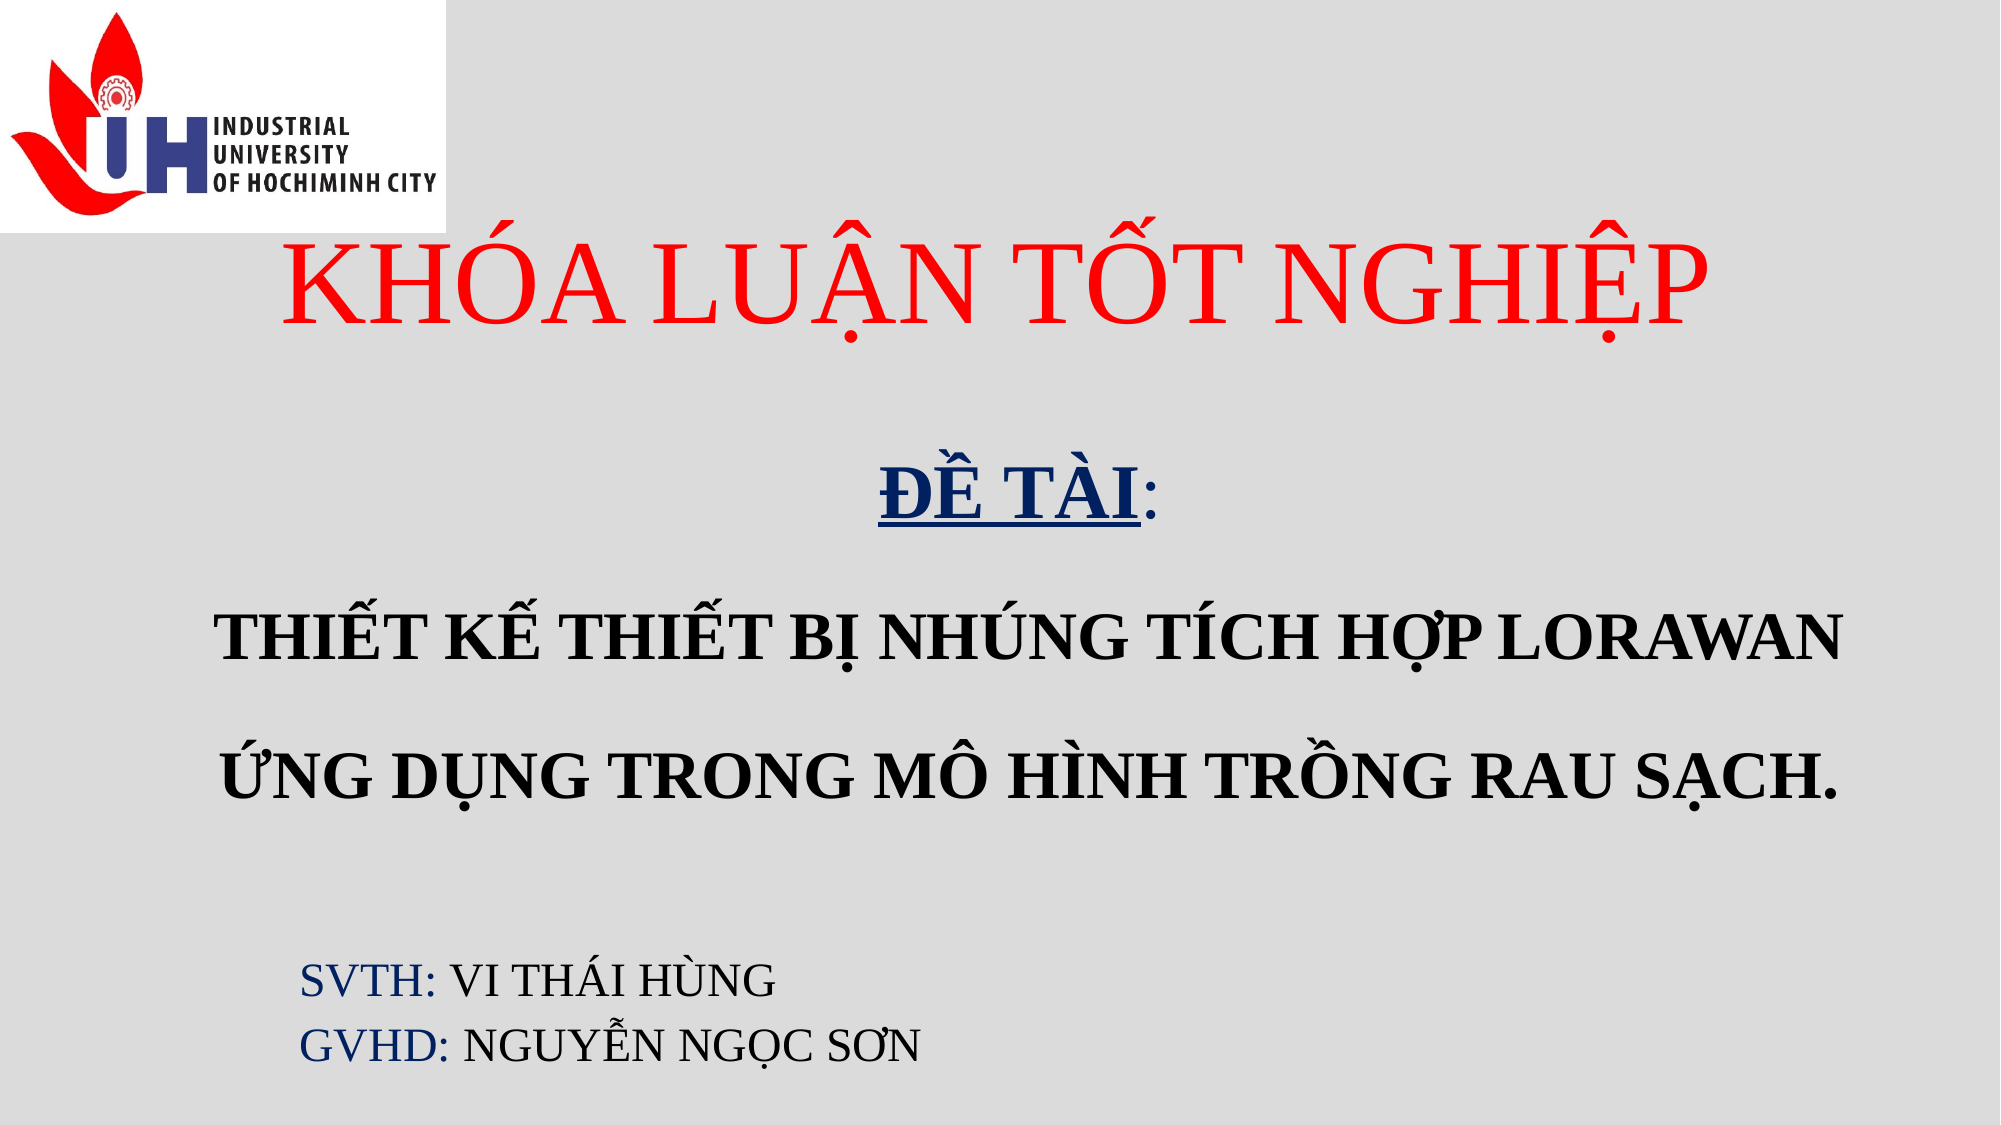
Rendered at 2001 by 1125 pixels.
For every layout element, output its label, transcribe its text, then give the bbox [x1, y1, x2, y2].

subtitle ĐỀ TÀI: THIẾT KẾ THIẾT BỊ NHÚNG TÍCH HỢP LORAWAN ỨNG DỤNG TRONG MÔ HÌNH TRỒNG RAU SẠCH. SVTH: VI THÁI HÙNG GVHD: NGUYỄN NGỌC SƠN [188, 373, 1872, 1101]
picture [0, 0, 446, 233]
title KHÓA LUẬN TỐT NGHIỆP [226, 211, 1769, 357]
